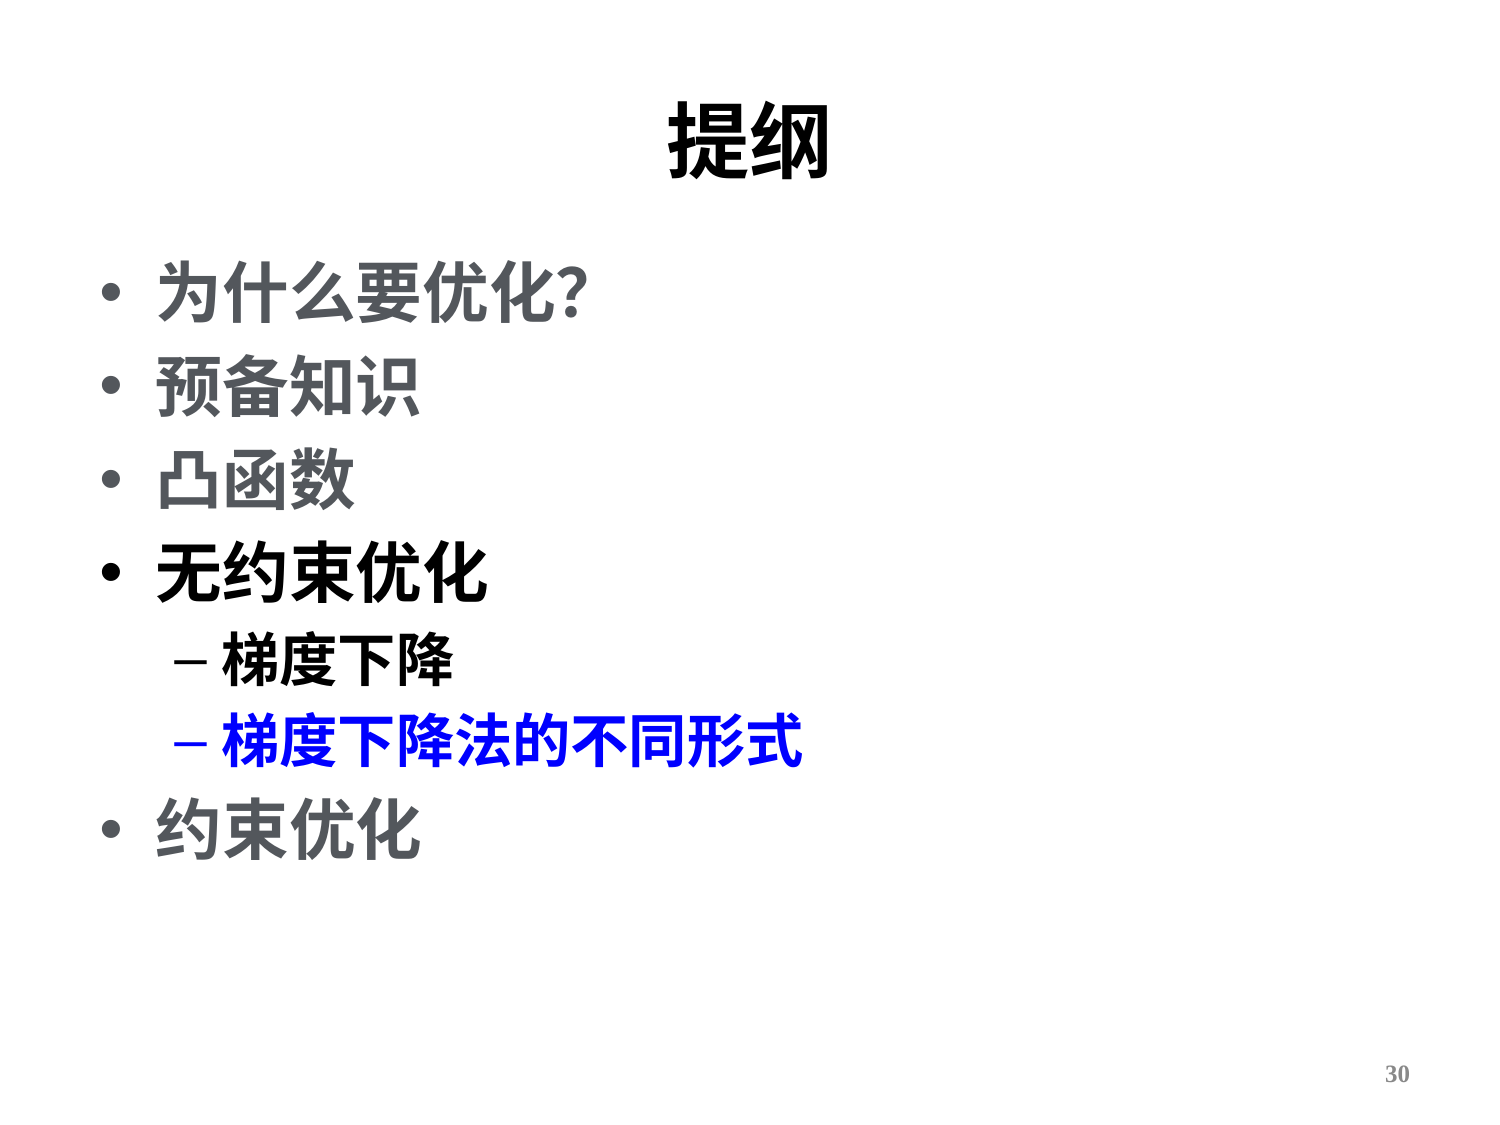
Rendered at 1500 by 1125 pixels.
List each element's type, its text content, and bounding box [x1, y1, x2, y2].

slide_number 30 [1074, 1042, 1425, 1103]
list 为什么要优化？ 预备知识 凸函数 无约束优化 梯度下降 梯度下降法的不同形式 约束优化 [84, 243, 1435, 987]
title 提纲 [75, 45, 1425, 233]
